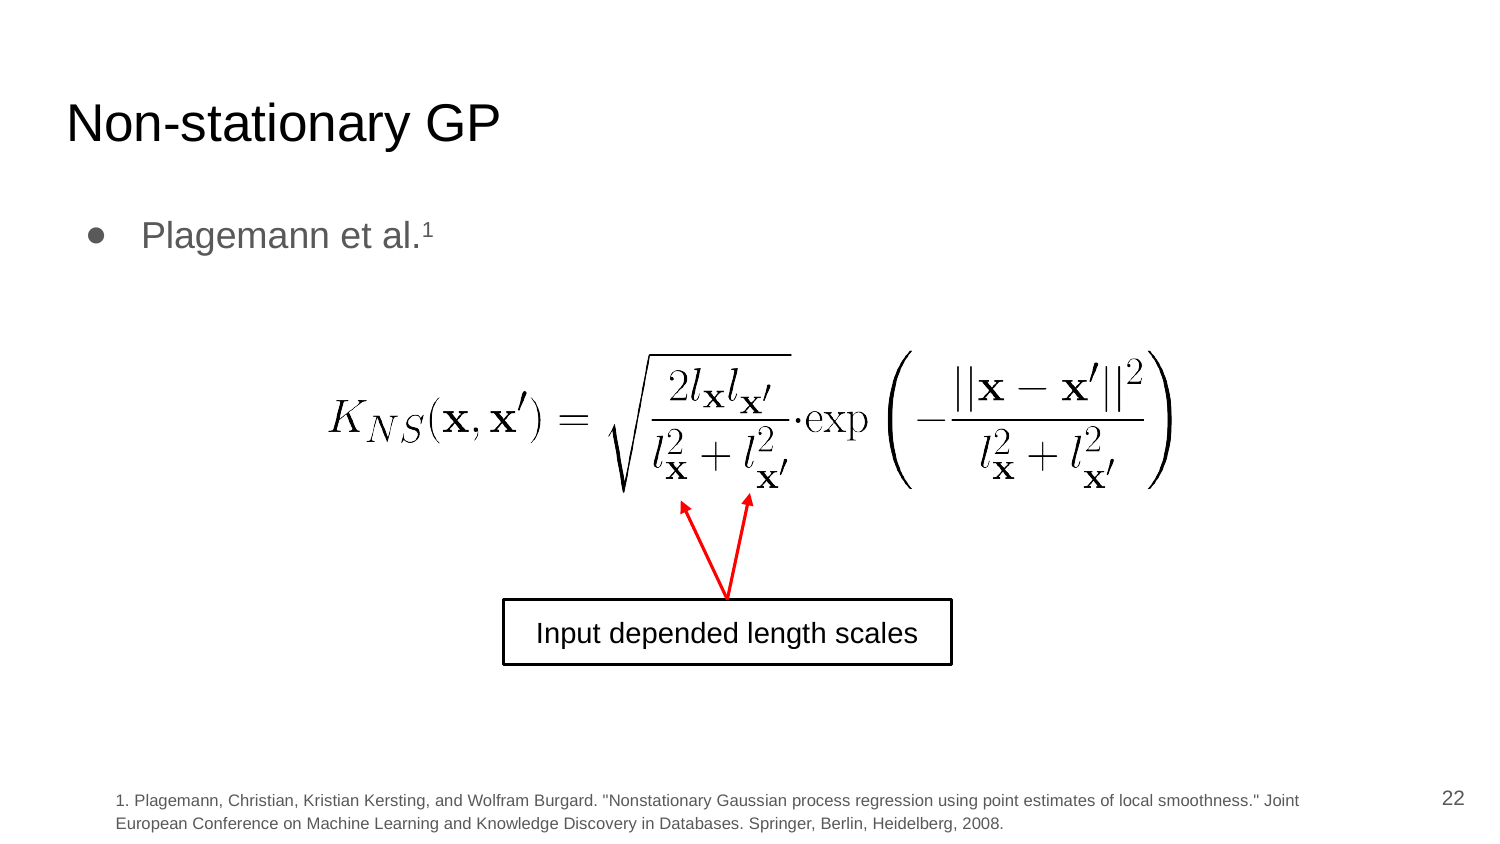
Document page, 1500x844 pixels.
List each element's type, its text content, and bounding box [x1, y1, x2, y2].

title Non-stationary GP [51, 72, 1449, 167]
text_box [503, 492, 952, 666]
text_box 1. Plagemann, Christian, Kristian Kersting, and Wolfram Burgard. "Nonstationary Gaussian process regression using point estimates of local smoothness." Joint European Conference on Machine Learning and Knowledge Discovery in Databases. Springer, Berlin, Heidelberg, 2008. [25, 771, 1334, 844]
slide_number ‹#› [1389, 764, 1480, 830]
list Plagemann et al.1 [51, 189, 550, 283]
picture [328, 350, 1172, 494]
